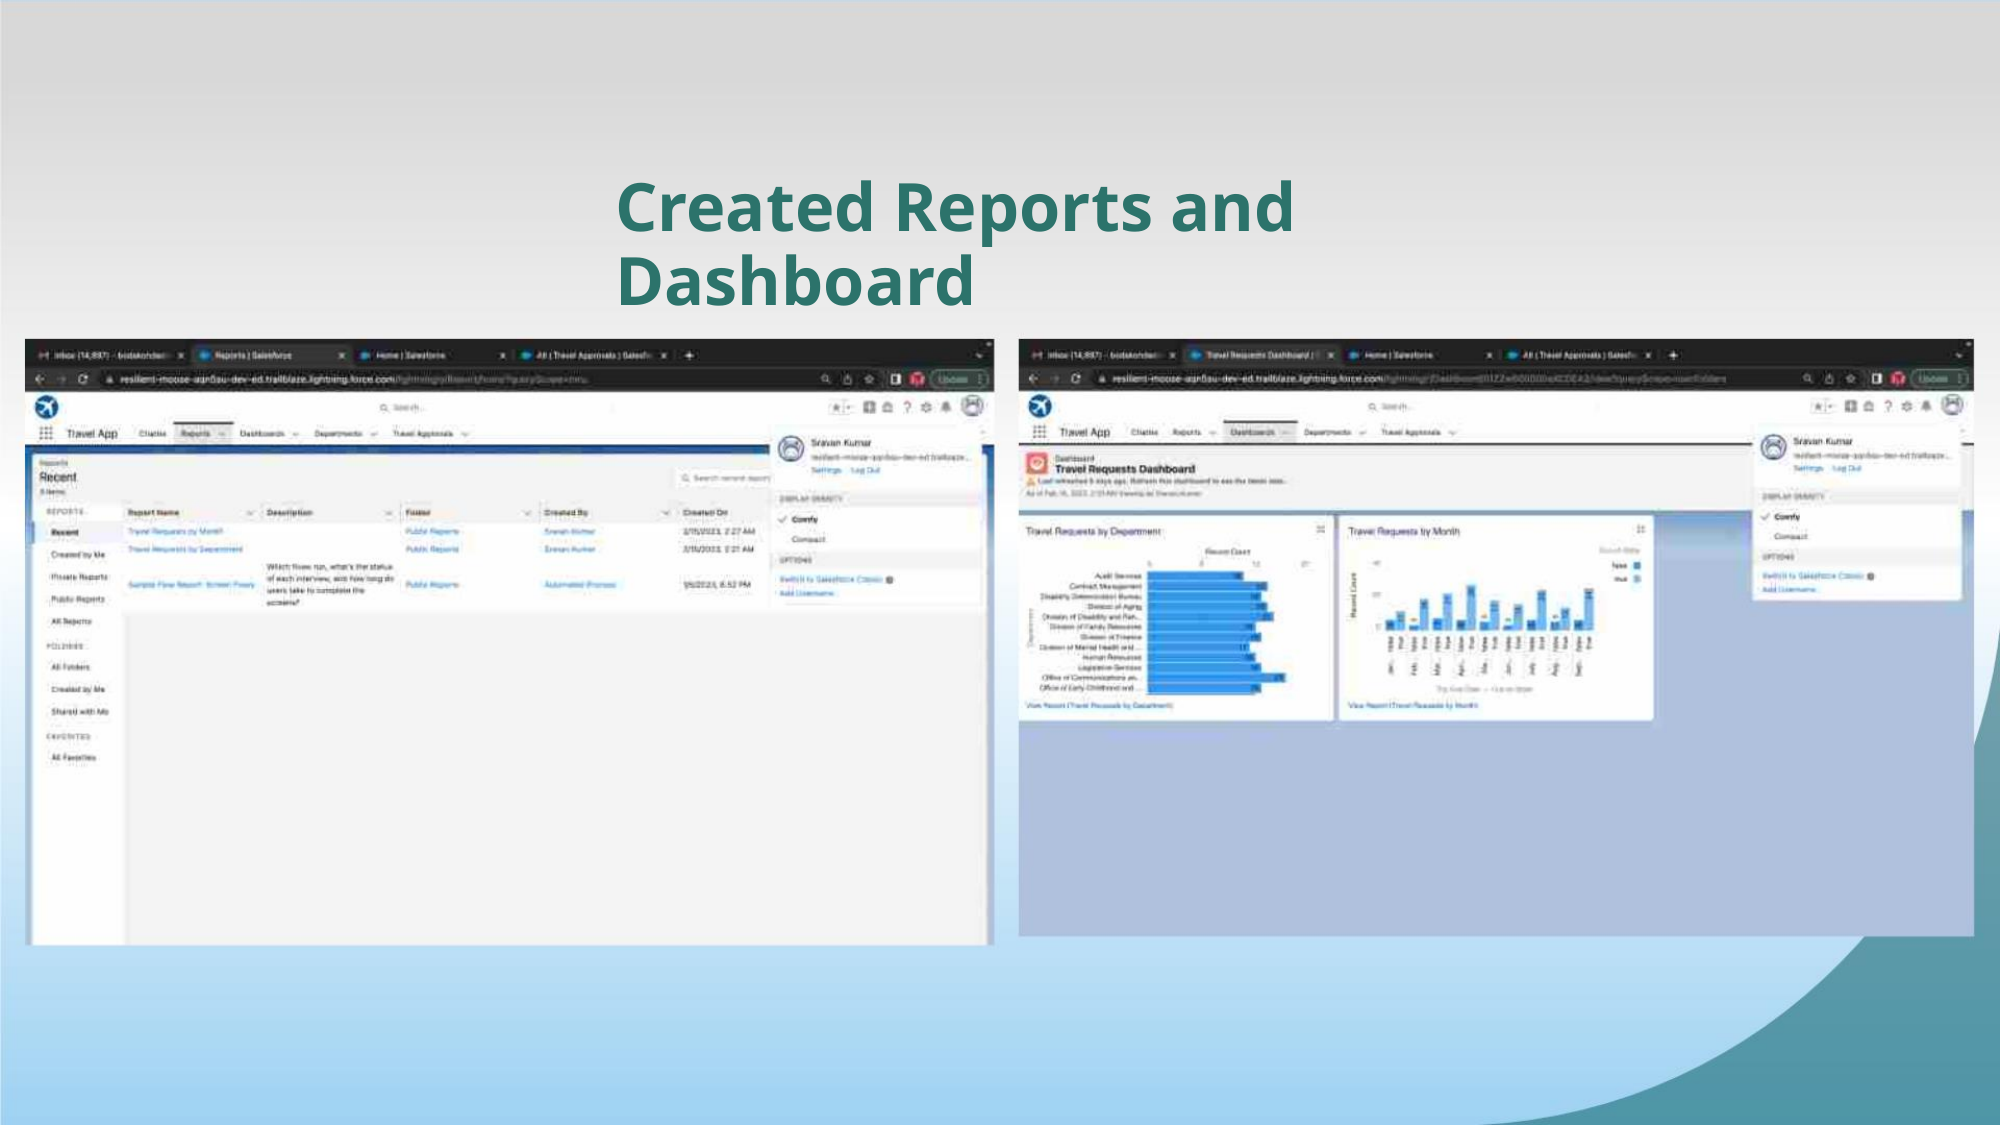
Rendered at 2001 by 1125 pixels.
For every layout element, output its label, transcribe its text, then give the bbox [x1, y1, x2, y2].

text_box Created Reports and Dashboard [615, 170, 1568, 319]
text_box [0, 0, 2000, 1125]
